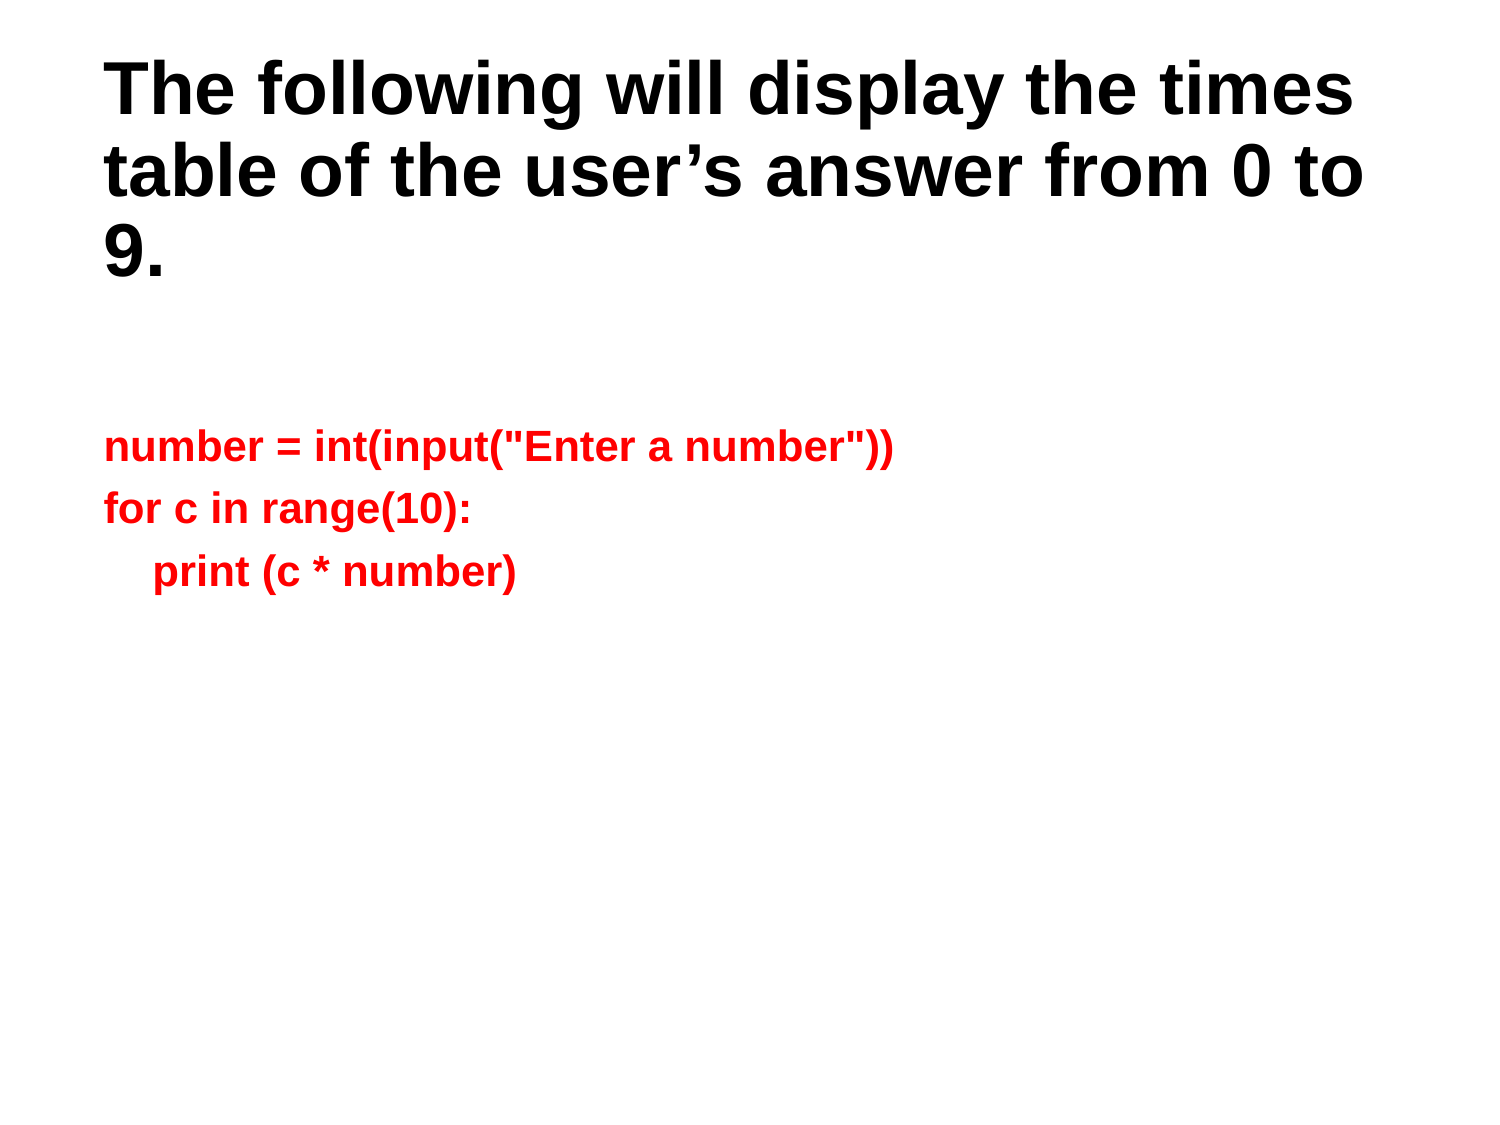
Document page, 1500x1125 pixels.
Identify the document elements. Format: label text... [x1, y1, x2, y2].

list The following will display the times table of the user’s answer from 0 to 9. number = int(input("Enter a number")) for c in range(10): print (c * number) [88, 42, 1439, 887]
